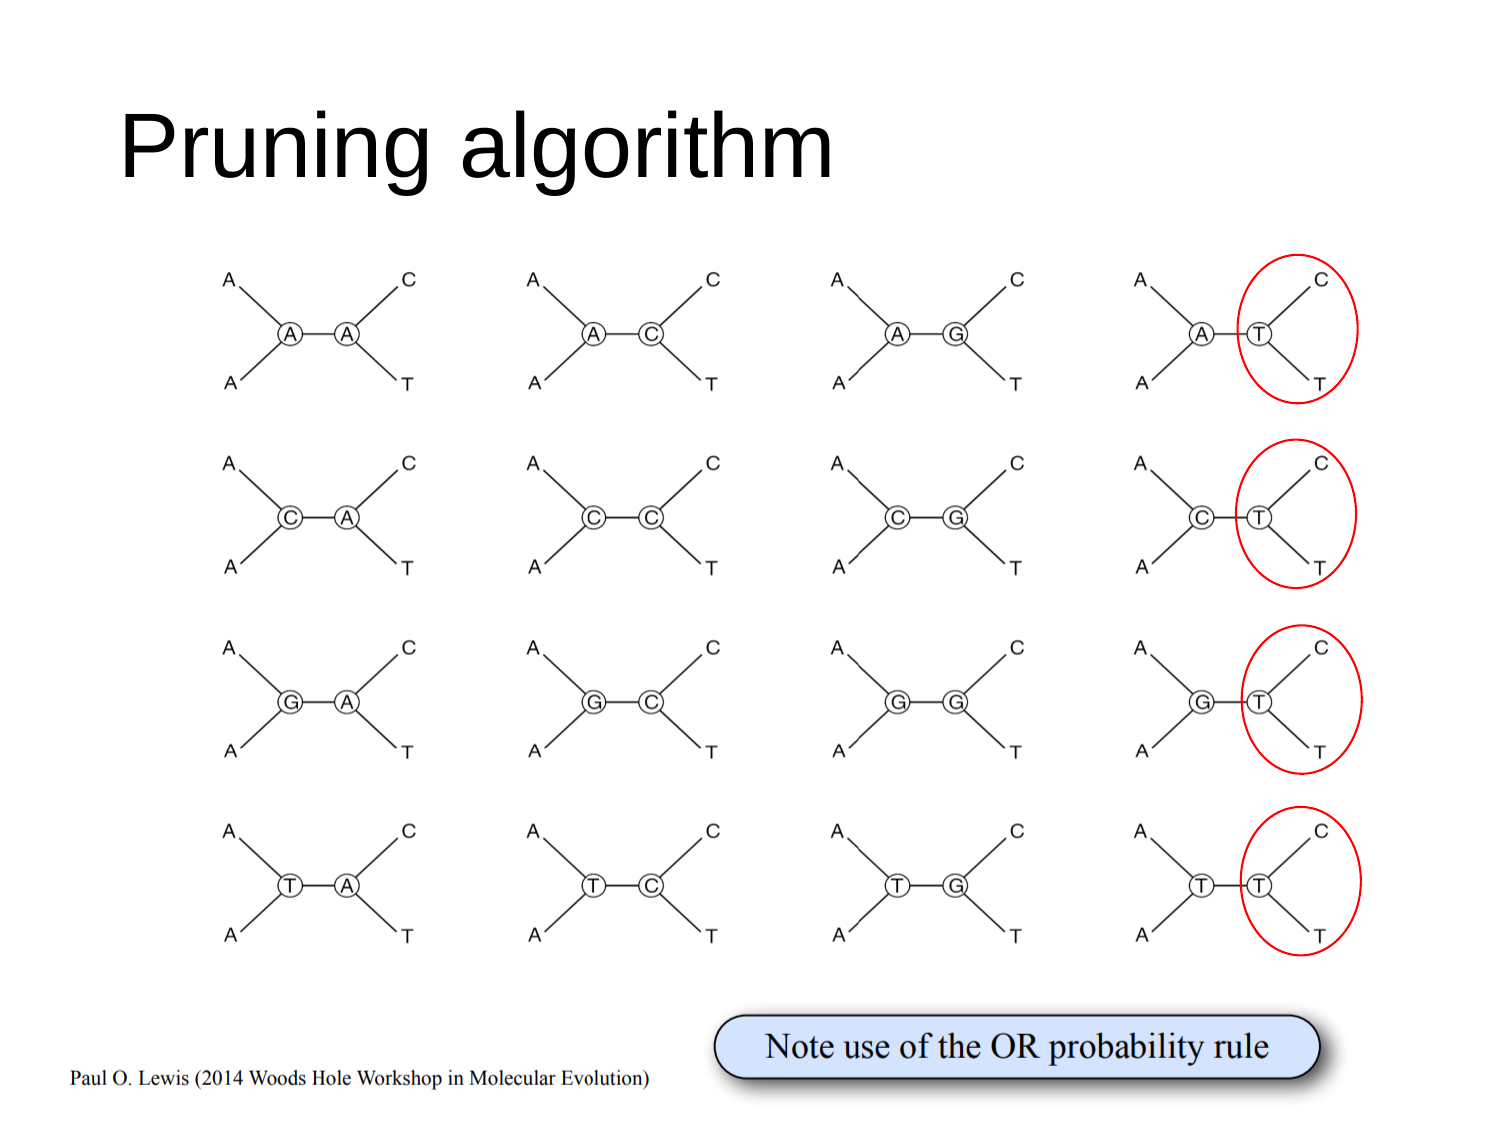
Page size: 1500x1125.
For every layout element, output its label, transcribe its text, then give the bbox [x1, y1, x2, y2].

title Pruning algorithm [103, 39, 1397, 227]
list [46, 227, 1400, 1116]
